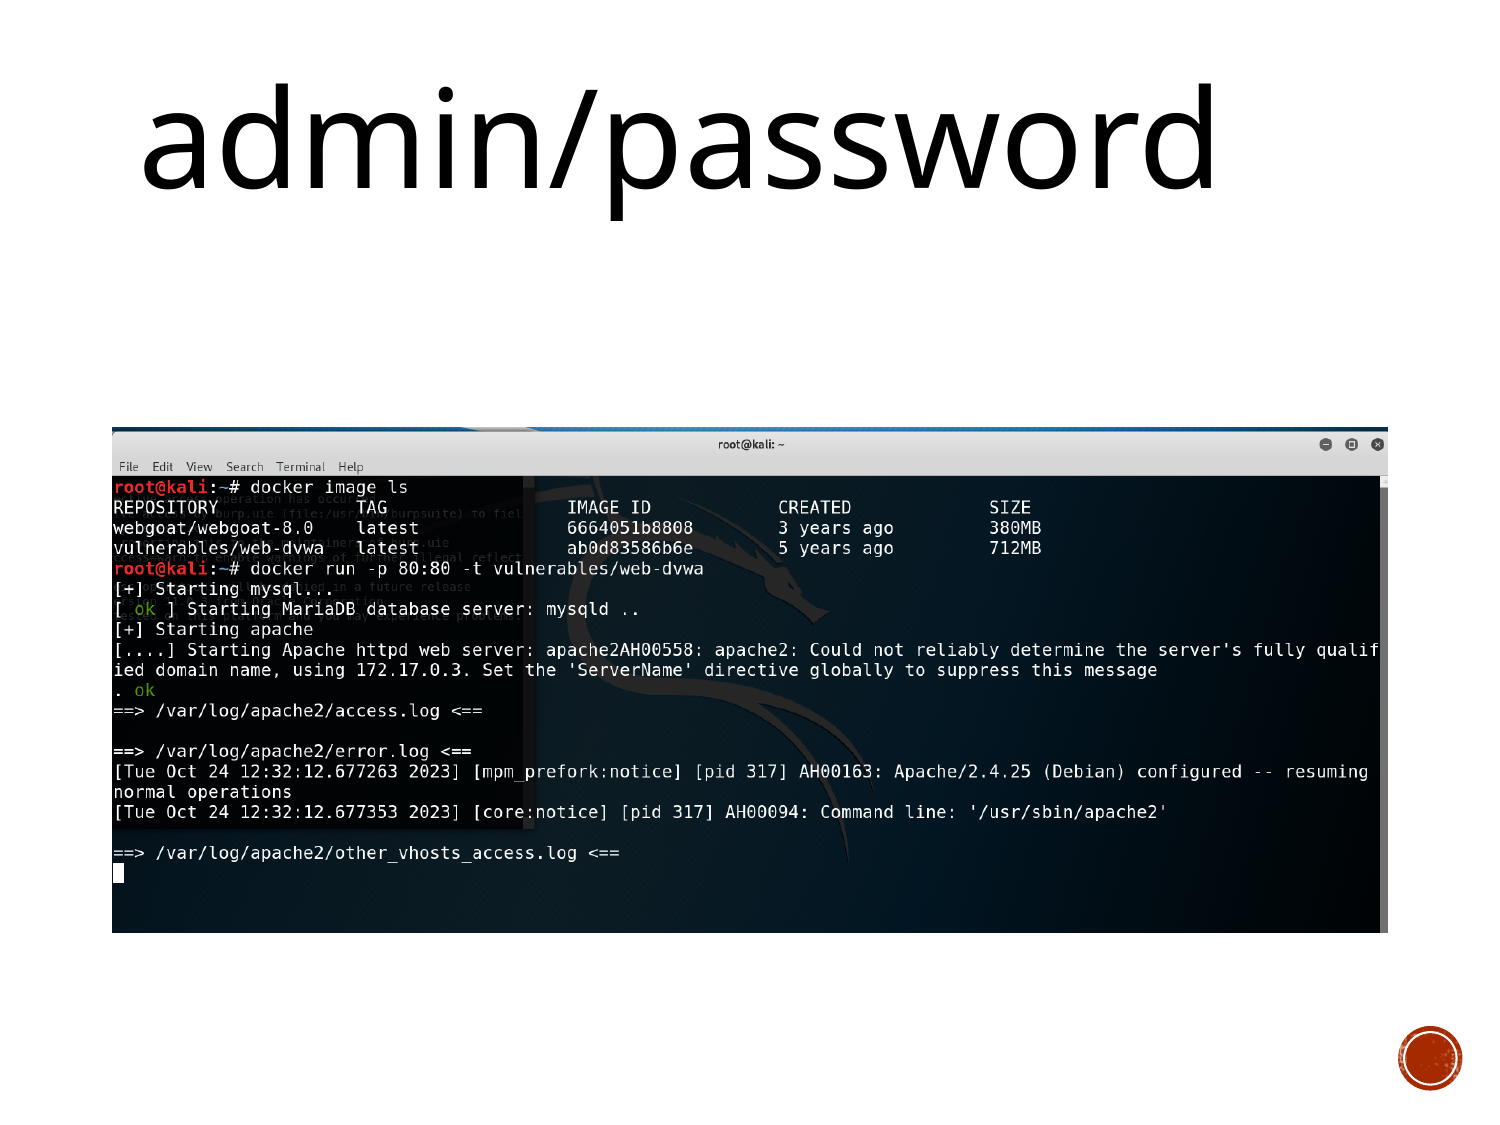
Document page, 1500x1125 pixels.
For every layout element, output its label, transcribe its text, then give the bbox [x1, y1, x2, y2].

text_box admin/password [123, 43, 1238, 224]
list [112, 430, 1386, 931]
